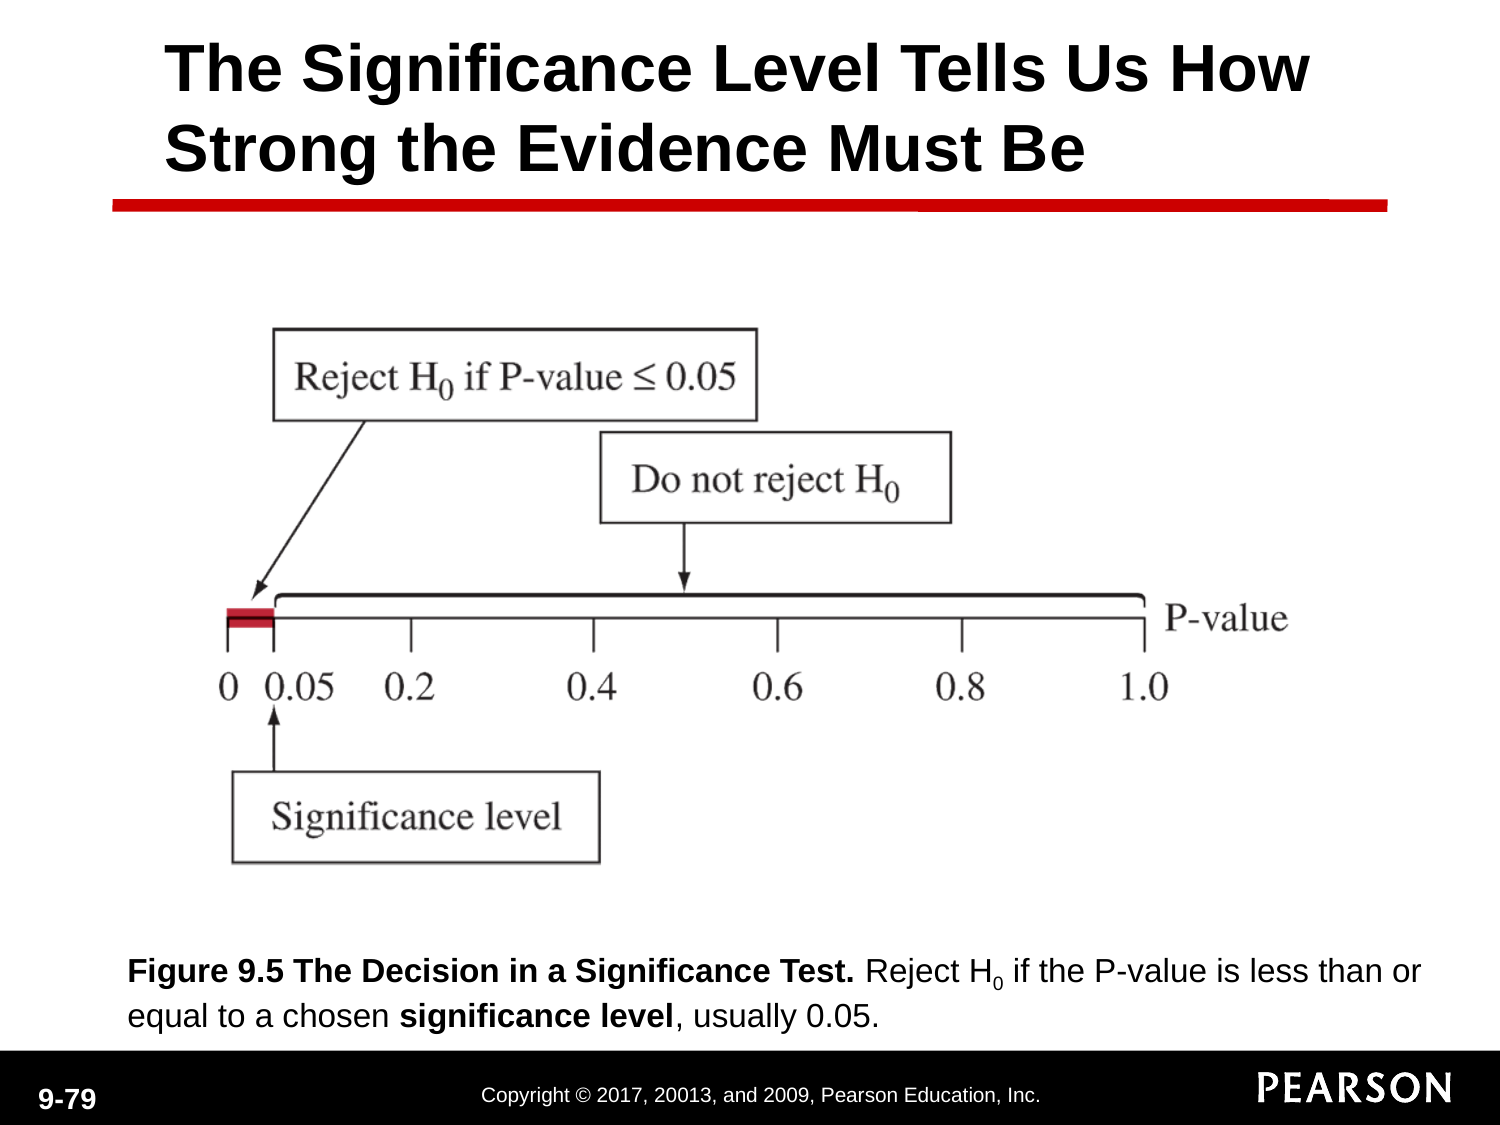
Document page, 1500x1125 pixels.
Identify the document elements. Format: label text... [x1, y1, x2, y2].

picture [176, 300, 1324, 884]
text_box The Significance Level Tells Us How Strong the Evidence Must Be [150, 33, 1450, 193]
text_box Figure 9.5 The Decision in a Significance Test. Reject H0 if the P-value is less than or equal to a chosen significance level, usually 0.05. [112, 941, 1463, 1042]
